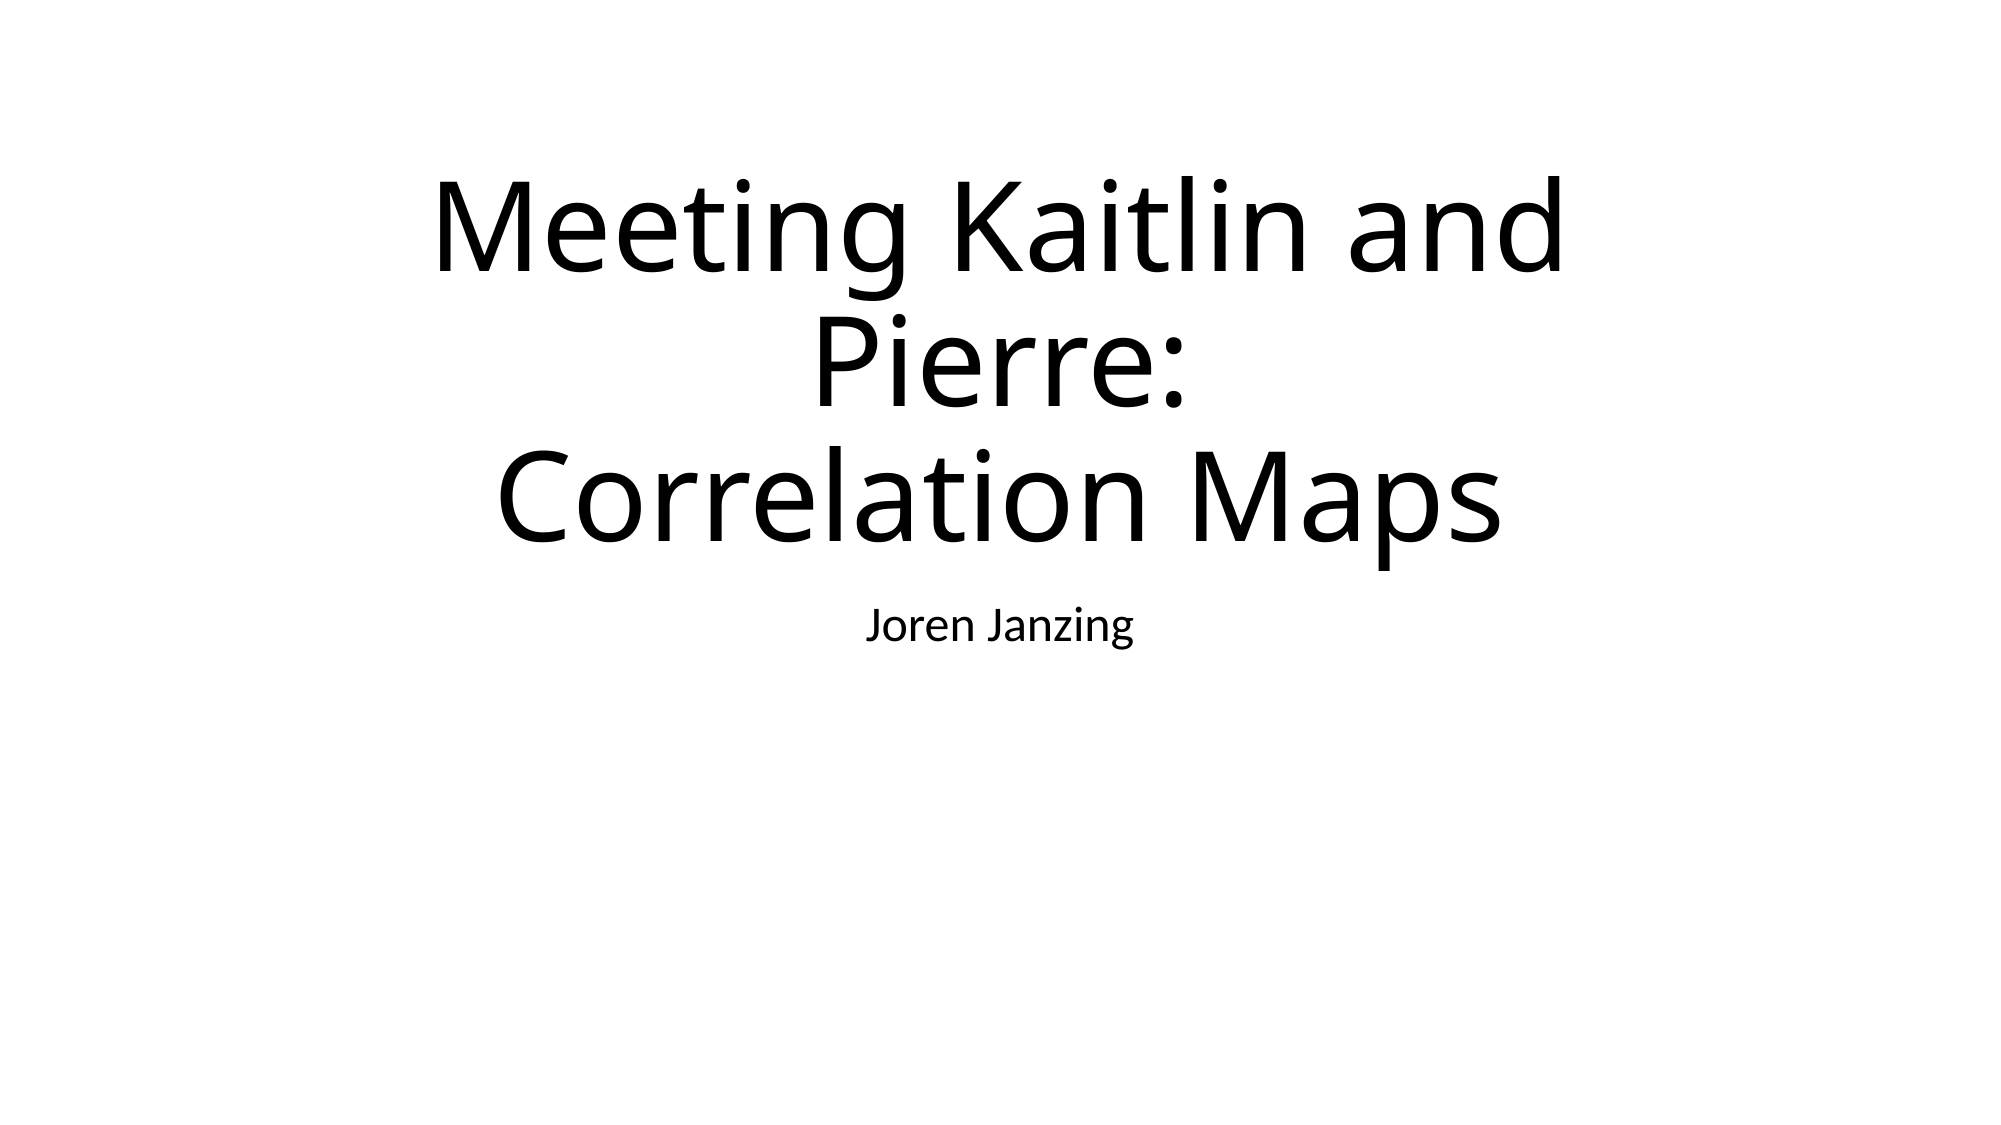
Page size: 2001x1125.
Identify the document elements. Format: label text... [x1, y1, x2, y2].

title Meeting Kaitlin and Pierre: Correlation Maps [249, 184, 1750, 576]
subtitle Joren Janzing [249, 590, 1750, 863]
